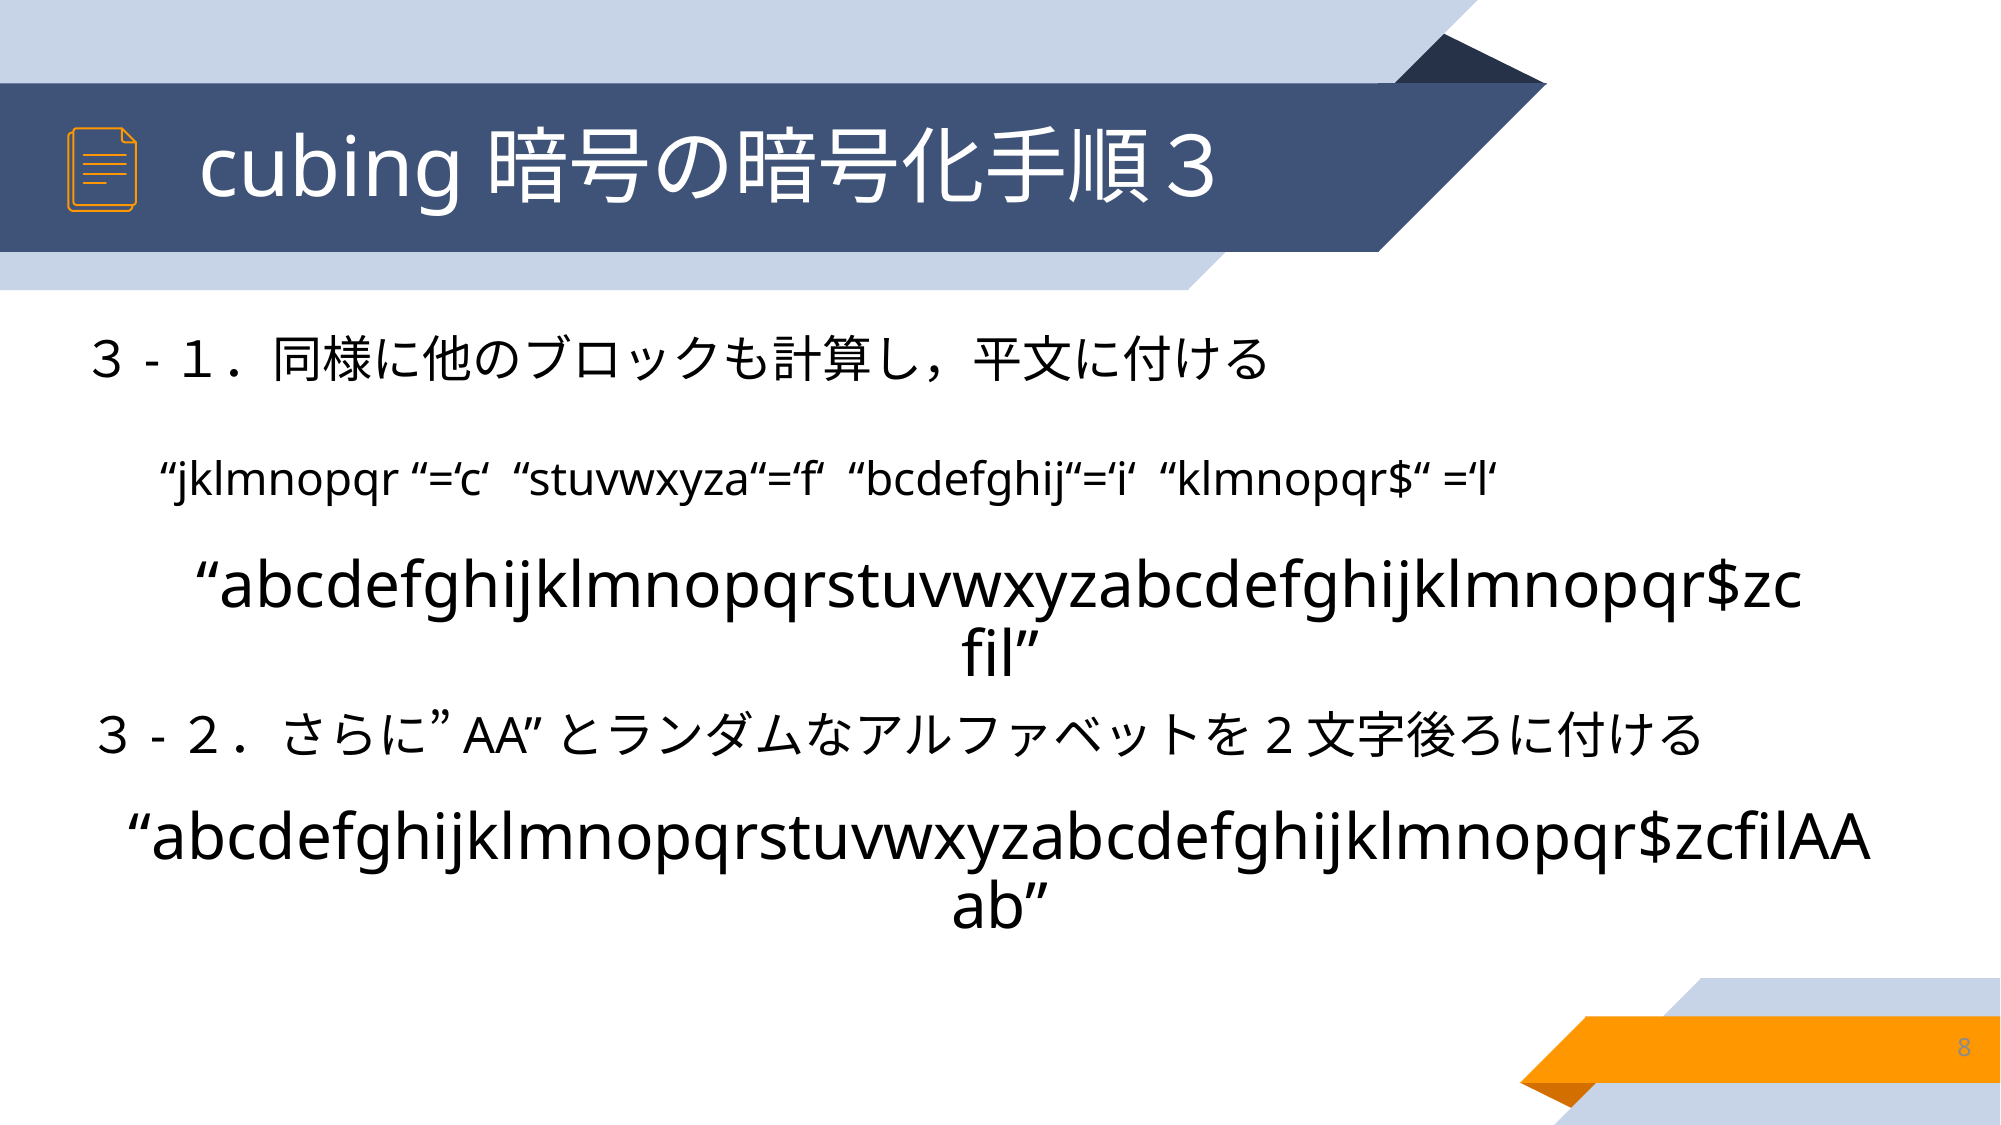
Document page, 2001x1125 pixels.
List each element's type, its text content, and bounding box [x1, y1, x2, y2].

text_box ３-２．さらに”AA”とランダムなアルファベットを2文字後ろに付ける [73, 696, 1877, 772]
slide_number 8 [1666, 1014, 1992, 1084]
text_box ３-１．同様に他のブロックも計算し，平文に付ける [67, 319, 1796, 395]
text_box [68, 128, 136, 211]
text_box “abcdefghijklmnopqrstuvwxyzabcdefghijklmnopqr$zcfil” [169, 549, 1830, 694]
title cubing暗号の暗号化手順３ [178, 85, 1329, 254]
text_box “abcdefghijklmnopqrstuvwxyzabcdefghijklmnopqr$zcfilAAab” [98, 805, 1902, 941]
text_box “jklmnopqr “=‘c‘ “stuvwxyza“=‘f‘ “bcdefghij“=‘i‘ “klmnopqr$“ =‘l‘ [140, 428, 1770, 533]
